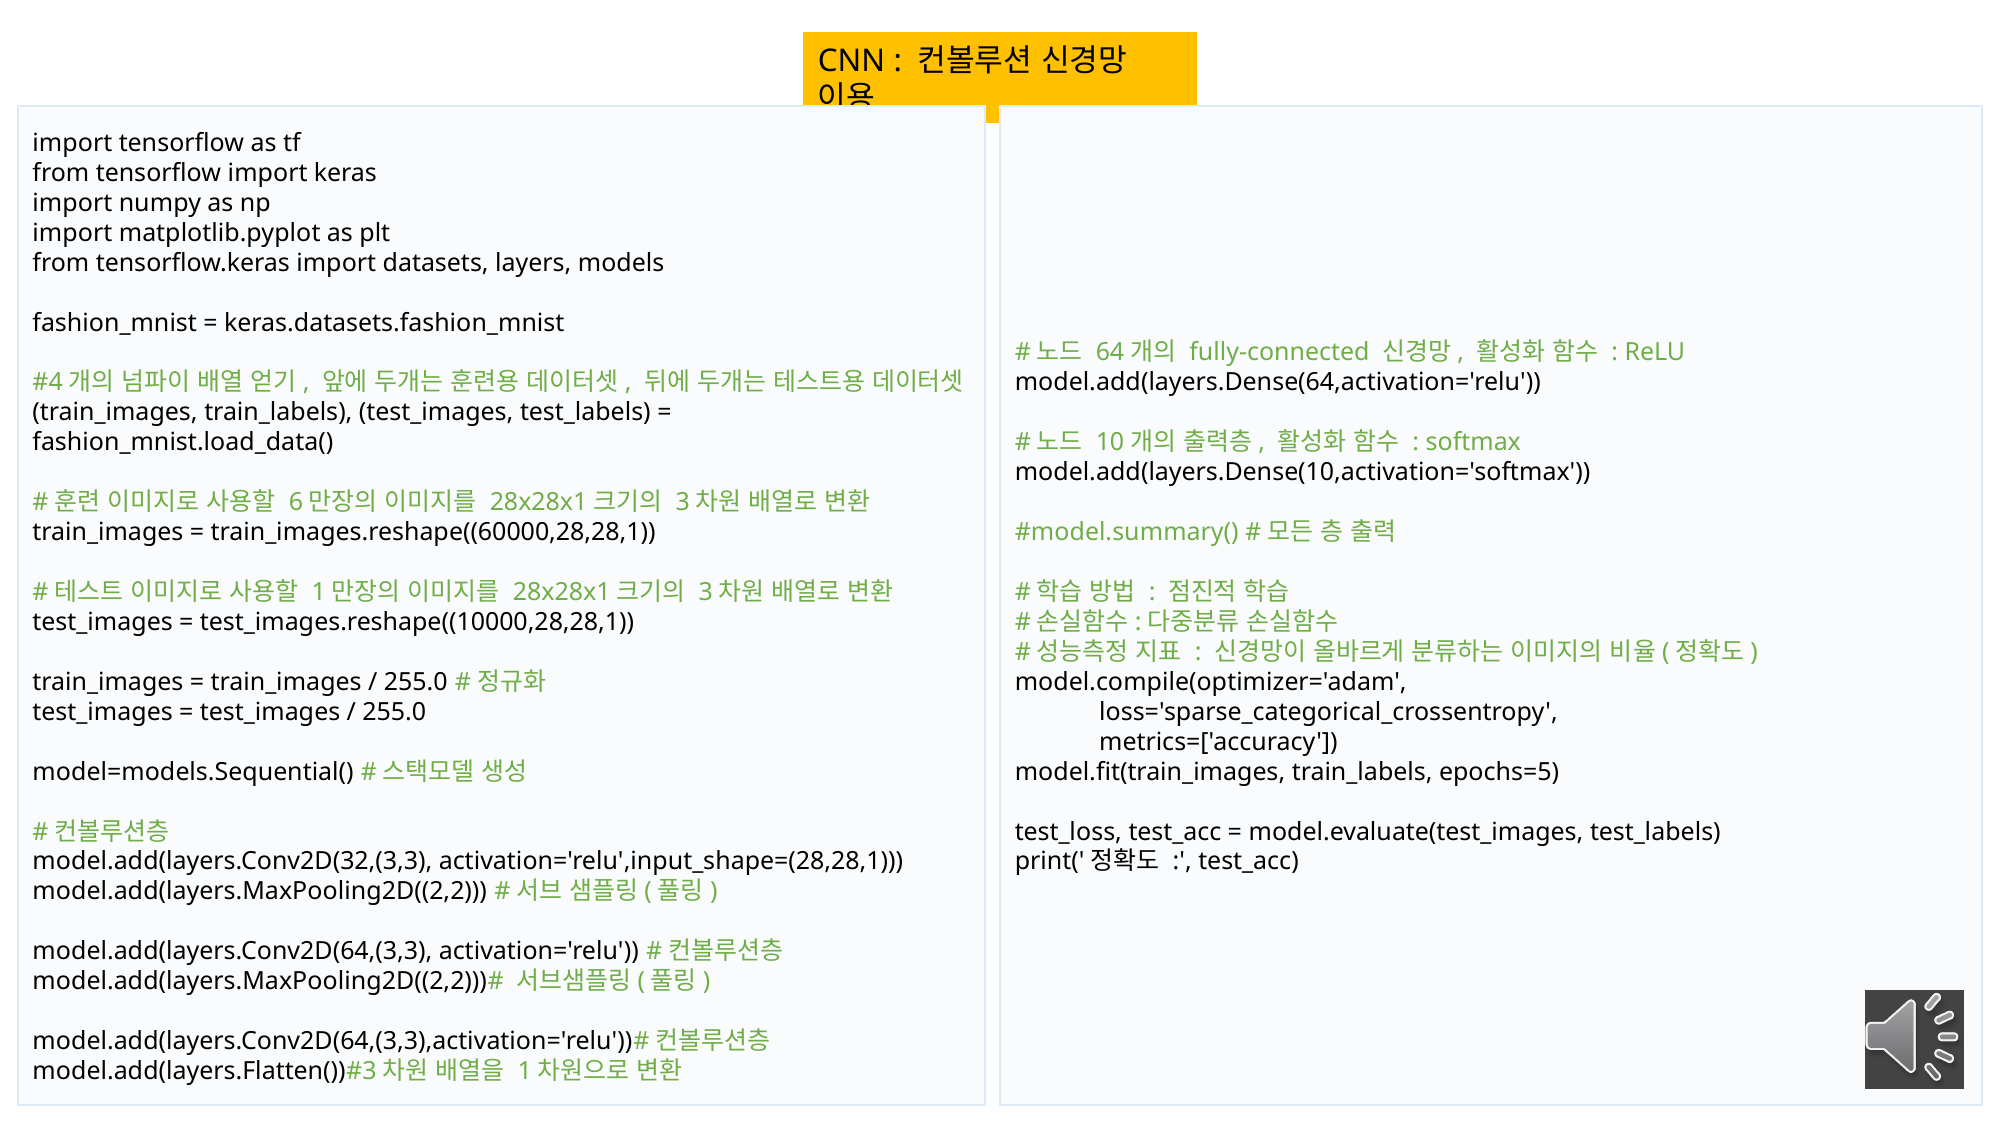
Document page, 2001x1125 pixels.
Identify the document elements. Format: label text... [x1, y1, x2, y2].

picture [1864, 989, 1965, 1090]
text_box CNN : 컨볼루션 신경망 이용 [803, 32, 1197, 123]
text_box import tensorflow as tf from tensorflow import keras import numpy as np import matplotlib.pyplot as plt from tensorflow.keras import datasets, layers, models fashion_mnist = keras.datasets.fashion_mnist #4개의 넘파이 배열 얻기, 앞에 두개는 훈련용 데이터셋, 뒤에 두개는 테스트용 데이터셋 (train_images, train_labels), (test_images, test_labels) = fashion_mnist.load_data() #훈련 이미지로 사용할 6만장의 이미지를 28x28x1크기의 3차원 배열로 변환 train_images = train_images.reshape((60000,28,28,1)) #테스트 이미지로 사용할 1만장의 이미지를 28x28x1크기의 3차원 배열로 변환 test_images = test_images.reshape((10000,28,28,1)) train_images = train_images / 255.0 #정규화 test_images = test_images / 255.0 model=models.Sequential() #스택모델 생성 #컨볼루션층 model.add(layers.Conv2D(32,(3,3), activation='relu',input_shape=(28,28,1))) model.add(layers.MaxPooling2D((2,2))) #서브 샘플링(풀링) model.add(layers.Conv2D(64,(3,3), activation='relu')) #컨볼루션층 model.add(layers.MaxPooling2D((2,2)))# 서브샘플링(풀링) model.add(layers.Conv2D(64,(3,3),activation='relu'))#컨볼루션층 model.add(layers.Flatten())#3차원 배열을 1차원으로 변환 [17, 105, 986, 1106]
text_box #노드 64개의 fully-connected 신경망, 활성화 함수 : ReLU model.add(layers.Dense(64,activation='relu')) #노드 10개의 출력층, 활성화 함수 : softmax model.add(layers.Dense(10,activation='softmax')) #model.summary() #모든 층 출력 #학습 방법 : 점진적 학습 #손실함수:다중분류 손실함수 #성능측정 지표 : 신경망이 올바르게 분류하는 이미지의 비율(정확도) model.compile(optimizer='adam', loss='sparse_categorical_crossentropy', metrics=['accuracy']) model.fit(train_images, train_labels, epochs=5) test_loss, test_acc = model.evaluate(test_images, test_labels) print('정확도 :', test_acc) [999, 105, 1983, 1106]
